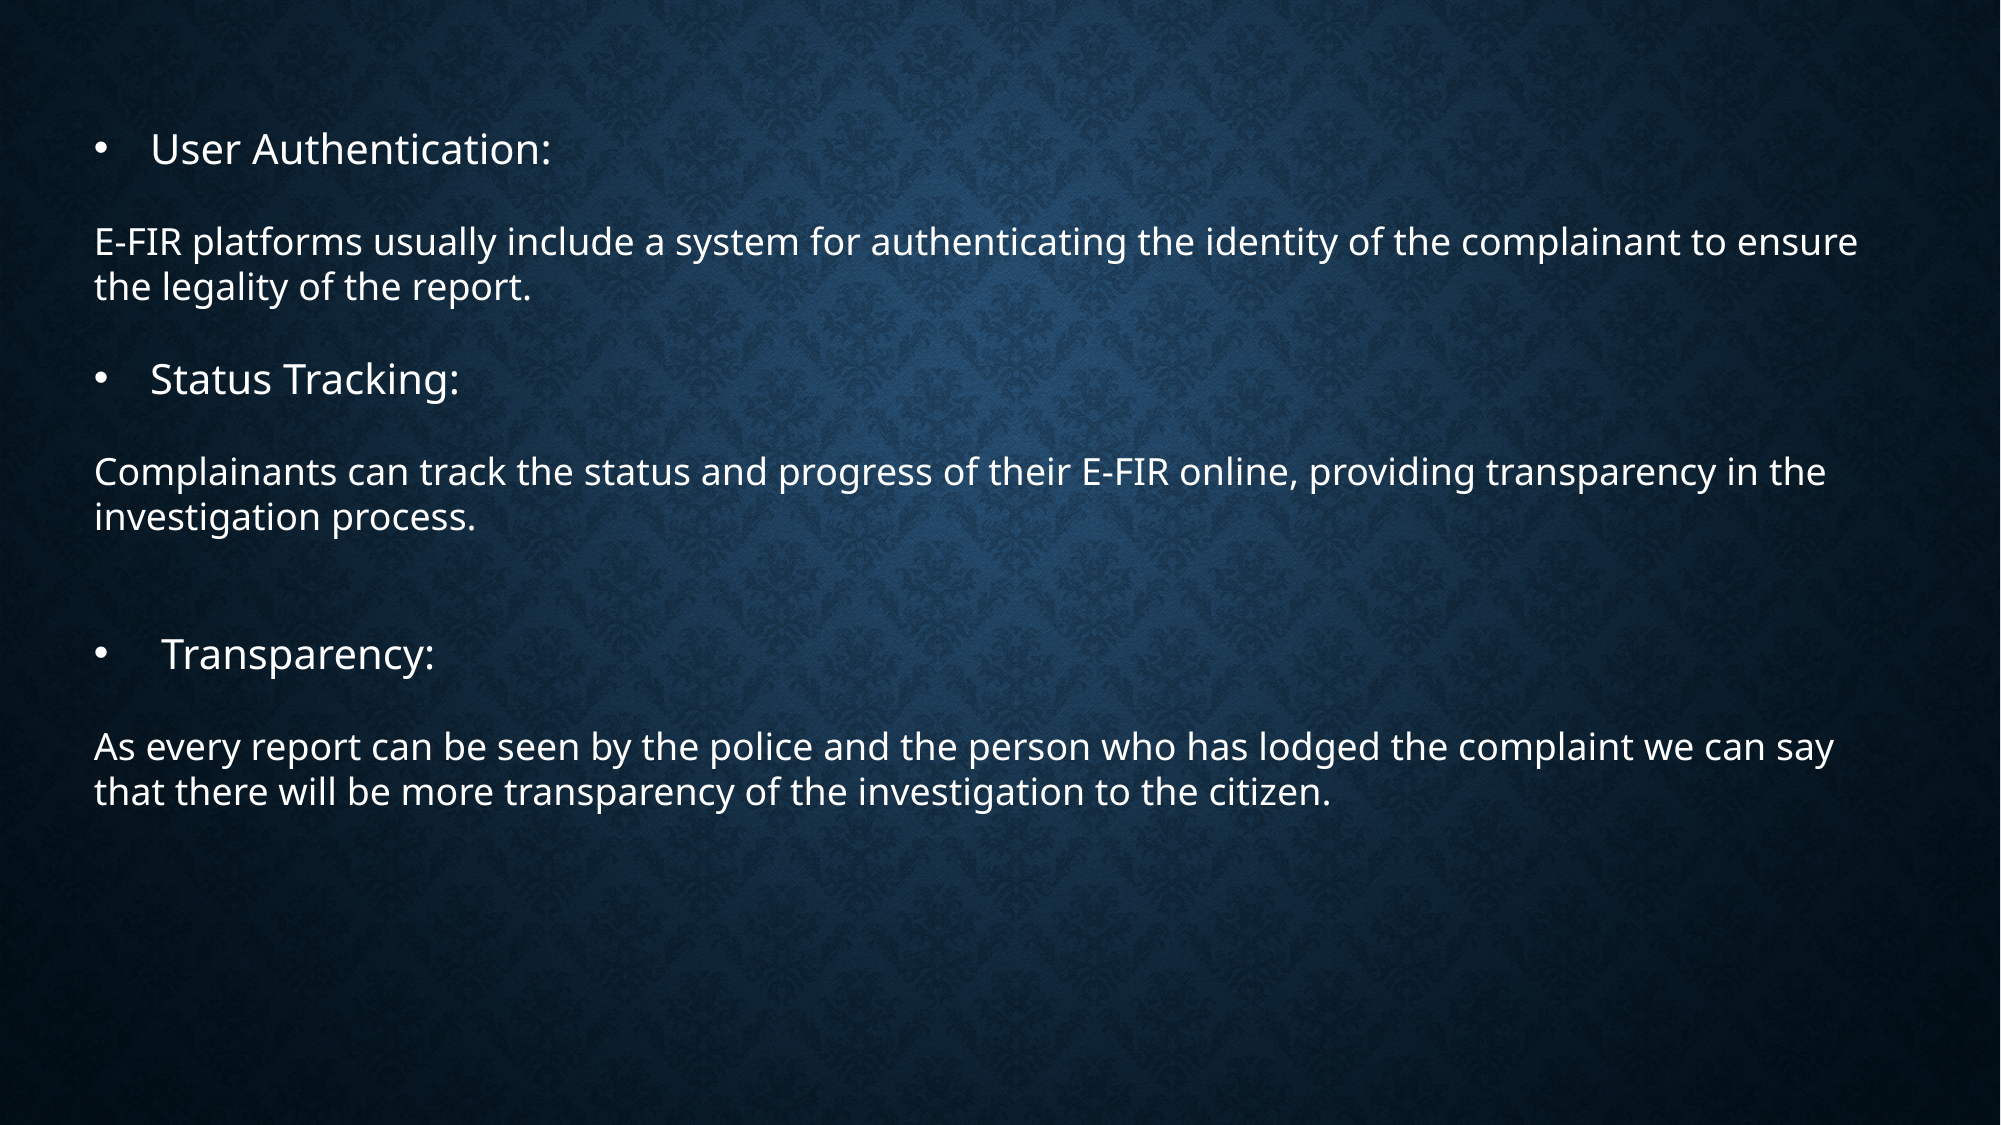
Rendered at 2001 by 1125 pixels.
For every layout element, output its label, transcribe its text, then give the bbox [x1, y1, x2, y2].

text_box User Authentication: E-FIR platforms usually include a system for authenticating the identity of the complainant to ensure the legality of the report. Status Tracking: Complainants can track the status and progress of their E-FIR online, providing transparency in the investigation process. Transparency: As every report can be seen by the police and the person who has lodged the complaint we can say that there will be more transparency of the investigation to the citizen. [79, 70, 1921, 865]
